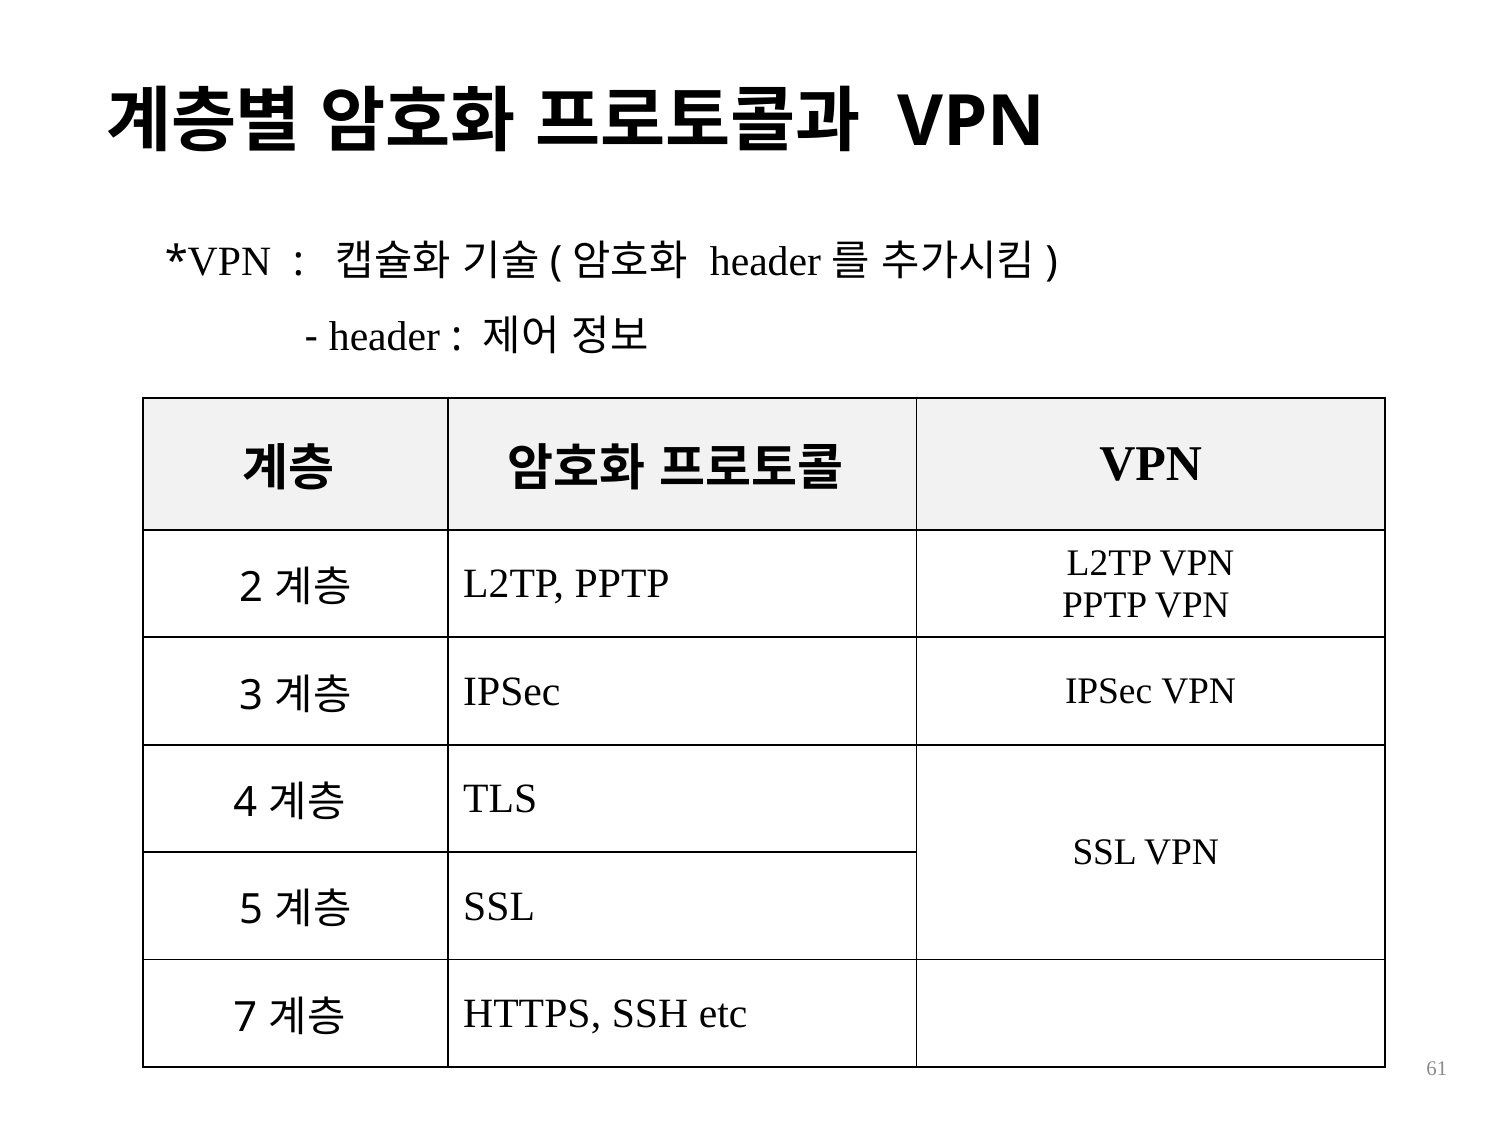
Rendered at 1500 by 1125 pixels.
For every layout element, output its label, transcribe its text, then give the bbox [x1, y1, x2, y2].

table_cell L2TP VPN PPTP VPN [917, 531, 1384, 636]
table_cell 2계층 [144, 531, 447, 636]
table_cell L2TP, PPTP [449, 531, 916, 636]
table_cell HTTPS, SSH etc [449, 960, 916, 1066]
table_cell 4계층 [144, 746, 447, 851]
table_cell 5계층 [144, 853, 447, 959]
table_cell IPSec VPN [917, 638, 1384, 744]
table_cell [917, 960, 1384, 1066]
table_header VPN [917, 399, 1384, 529]
table_header 계층 [144, 399, 447, 529]
slide_number 61 [1124, 1037, 1463, 1097]
table_cell SSL [449, 853, 916, 959]
table_cell 3계층 [144, 638, 447, 744]
table_cell TLS [449, 746, 916, 851]
text_box *VPN : 캡슐화 기술(암호화 header를 추가시킴) - header : 제어 정보 [150, 201, 1073, 366]
table_cell SSL VPN [917, 746, 1384, 959]
table_header 암호화 프로토콜 [449, 399, 916, 529]
table_cell 7계층 [144, 960, 447, 1066]
title 계층별 암호화 프로토콜과 VPN [91, 50, 1385, 196]
table_cell IPSec [449, 638, 916, 744]
